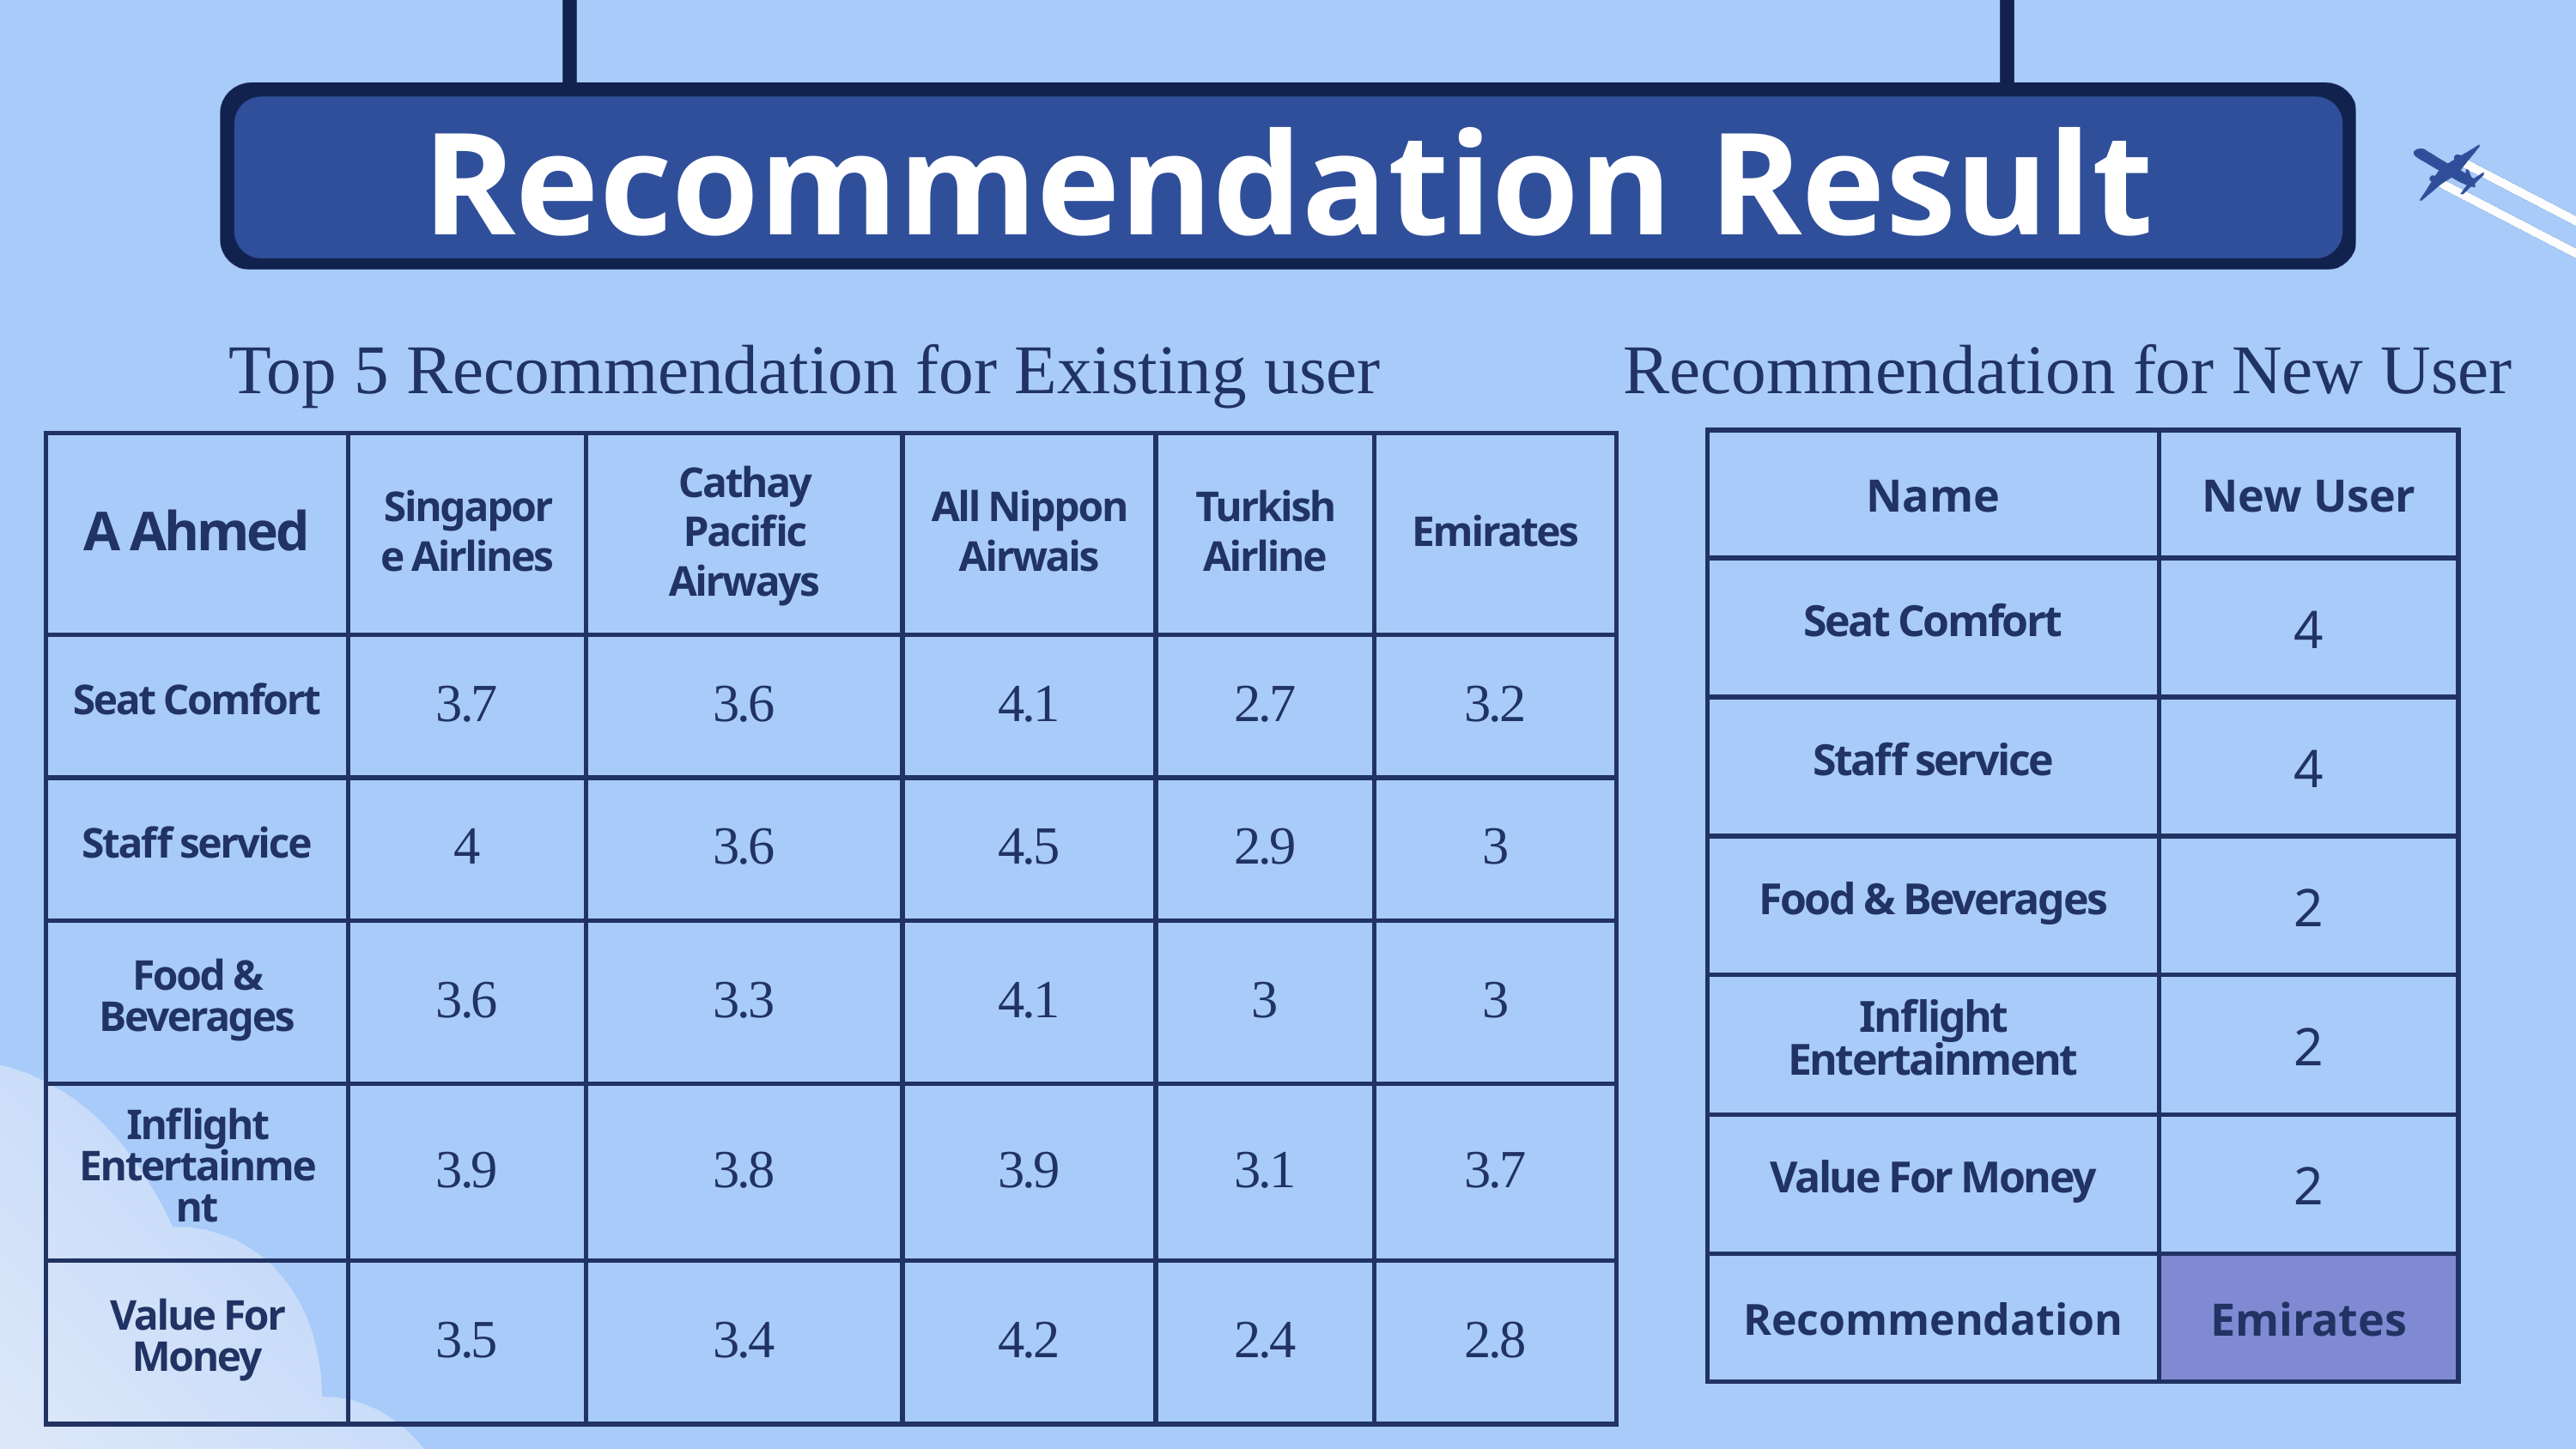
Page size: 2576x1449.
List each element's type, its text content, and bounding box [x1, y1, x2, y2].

table_cell 3.4 [588, 1263, 900, 1422]
table_cell 3 [1376, 780, 1614, 919]
table_cell 2.7 [1158, 637, 1372, 775]
table_cell 3.6 [588, 637, 900, 775]
table_cell 3 [1158, 923, 1372, 1082]
table_cell Inflight Entertainment [1710, 977, 2157, 1113]
table_cell 3.8 [588, 1086, 900, 1258]
table_cell 3.9 [905, 1086, 1153, 1258]
text_box Recommendation Result [164, 94, 2412, 264]
table_cell 2 [2161, 1117, 2456, 1252]
table_cell 3.2 [1376, 637, 1614, 775]
table_header Turkish Airline [1158, 435, 1372, 633]
table_cell 3.7 [350, 637, 584, 775]
table_cell 4 [2161, 700, 2456, 834]
table_cell Food & Beverages [48, 923, 346, 1037]
table_cell 3.1 [1158, 1086, 1372, 1258]
table_cell 2.4 [1158, 1263, 1372, 1422]
table_cell 2 [2161, 977, 2456, 1113]
table_cell Recommendation [1710, 1256, 2157, 1379]
text_box [220, 0, 2356, 94]
table_cell 2 [2161, 839, 2456, 973]
table_cell Food & Beverages [1710, 839, 2157, 973]
text_box [2411, 144, 2576, 381]
table_cell Staff service [48, 780, 346, 919]
table_cell 4.1 [905, 637, 1153, 775]
table_cell 3.5 [449, 1263, 584, 1422]
table_cell 4 [350, 780, 584, 919]
table_cell Value For Money [1710, 1117, 2157, 1252]
table_header New User [2161, 433, 2456, 555]
table_header Cathay Pacific Airways [588, 435, 900, 633]
table_header A Ahmed [48, 435, 346, 633]
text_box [0, 1038, 445, 1449]
table_cell 3 [1376, 923, 1614, 1082]
table_cell 2.9 [1158, 780, 1372, 919]
table_cell 2.8 [1376, 1263, 1614, 1422]
table_cell 4 [2161, 561, 2456, 694]
table_cell Seat Comfort [1710, 561, 2157, 694]
table_cell 4.2 [905, 1263, 1153, 1422]
table_cell 3.9 [449, 1086, 584, 1258]
text_box Top 5 Recommendation for Existing user [56, 324, 1554, 409]
table_cell 3.6 [588, 780, 900, 919]
table_header Name [1710, 433, 2157, 555]
table_cell Emirates [2161, 1256, 2456, 1379]
table_cell Seat Comfort [48, 637, 346, 775]
text_box Recommendation for New User [1593, 324, 2544, 409]
table_cell 3.7 [1376, 1086, 1614, 1258]
table_cell Staff service [1710, 700, 2157, 834]
text_box [220, 264, 2356, 270]
table_cell 3.3 [588, 923, 900, 1082]
table_cell 3.6 [350, 923, 584, 1082]
table_cell 4.5 [905, 780, 1153, 919]
table_header All Nippon Airwais [905, 435, 1153, 633]
table_cell 4.1 [905, 923, 1153, 1082]
table_header Emirates [1376, 435, 1614, 633]
table_header Singapore Airlines [350, 435, 584, 633]
